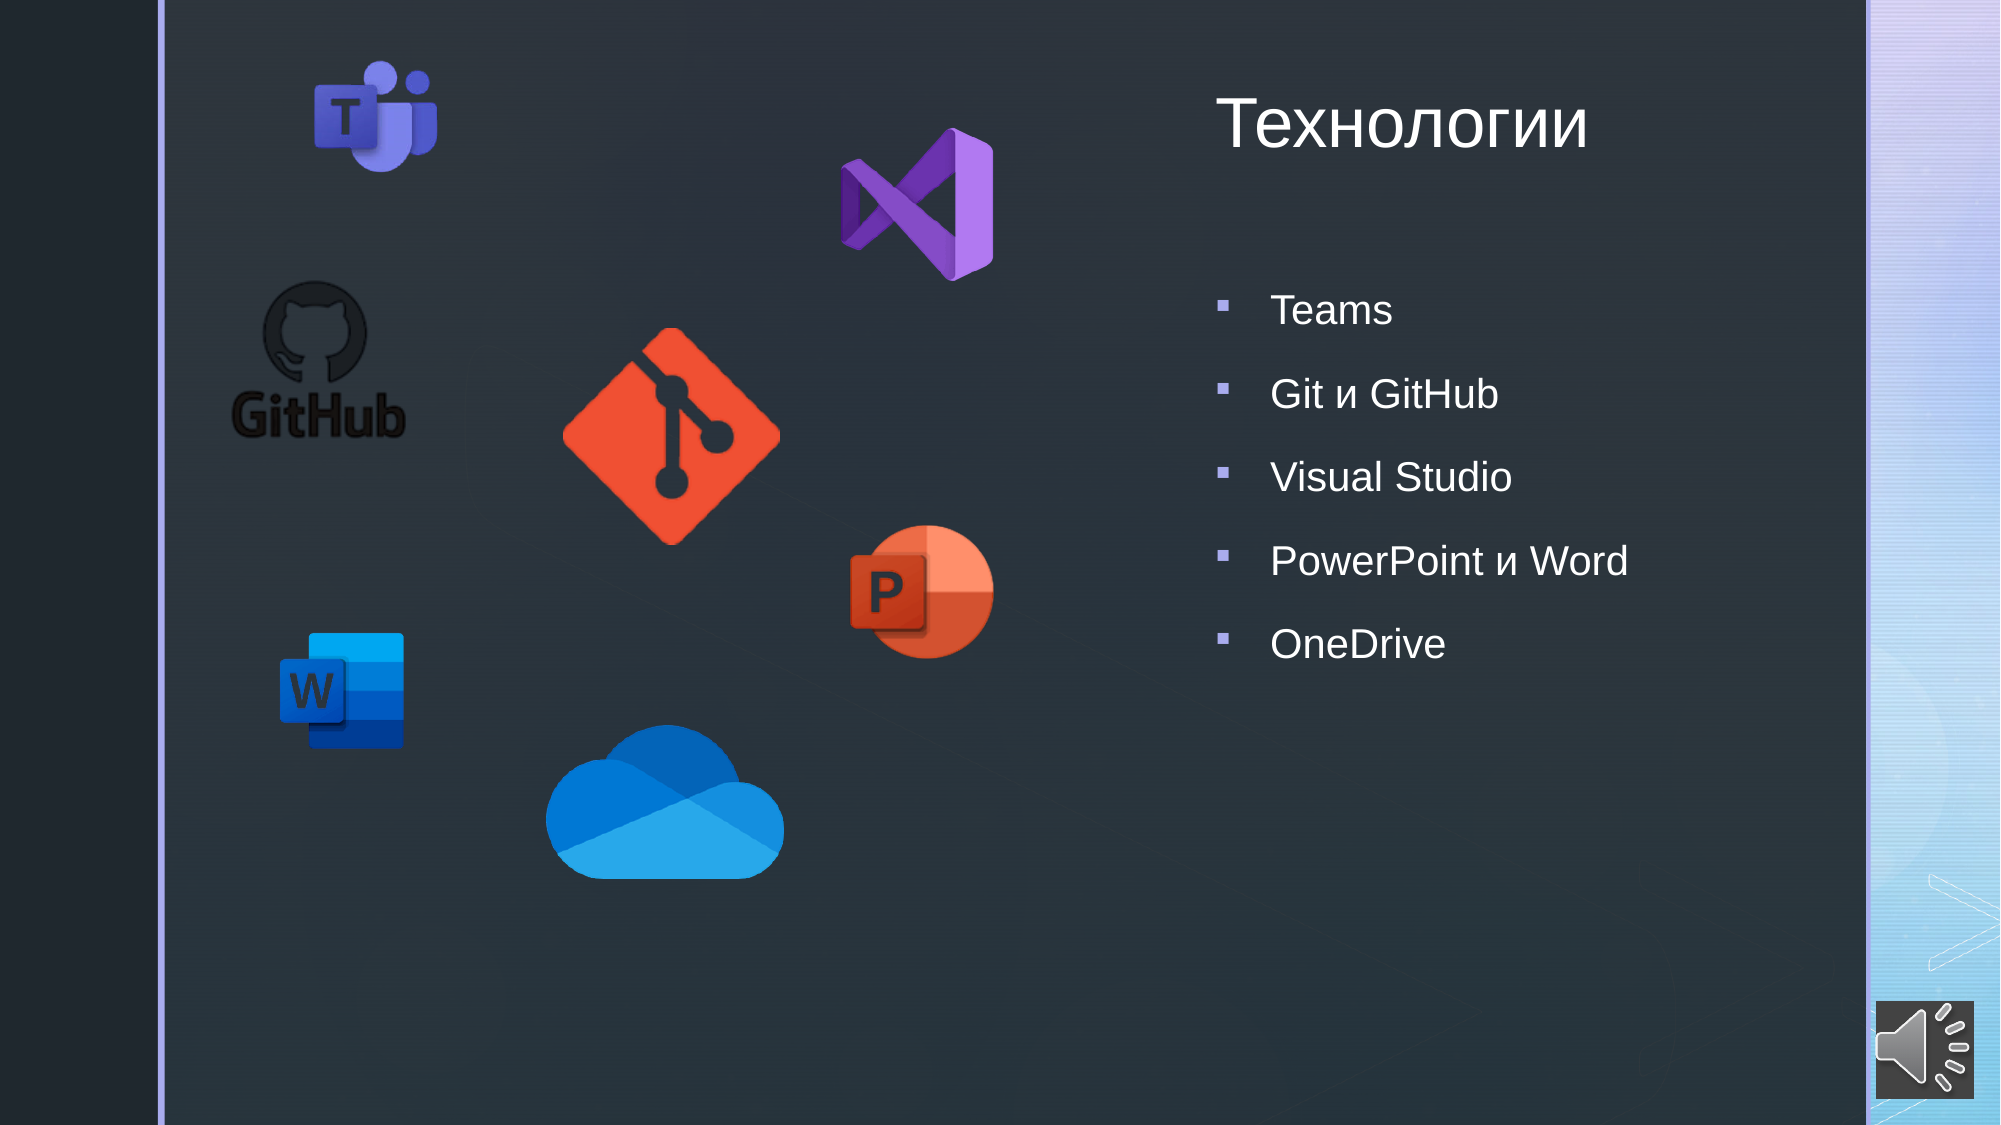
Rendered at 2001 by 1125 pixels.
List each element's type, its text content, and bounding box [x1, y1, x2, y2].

picture [783, 120, 1050, 288]
title Технологии [1152, 14, 1606, 170]
picture [235, 631, 447, 752]
picture [546, 724, 785, 879]
picture [563, 328, 1072, 692]
list Teams Git и GitHub Visual Studio PowerPoint и Word OneDrive [1198, 204, 1696, 737]
picture [273, 53, 499, 181]
picture [1871, 0, 2001, 1125]
picture [144, 270, 486, 459]
